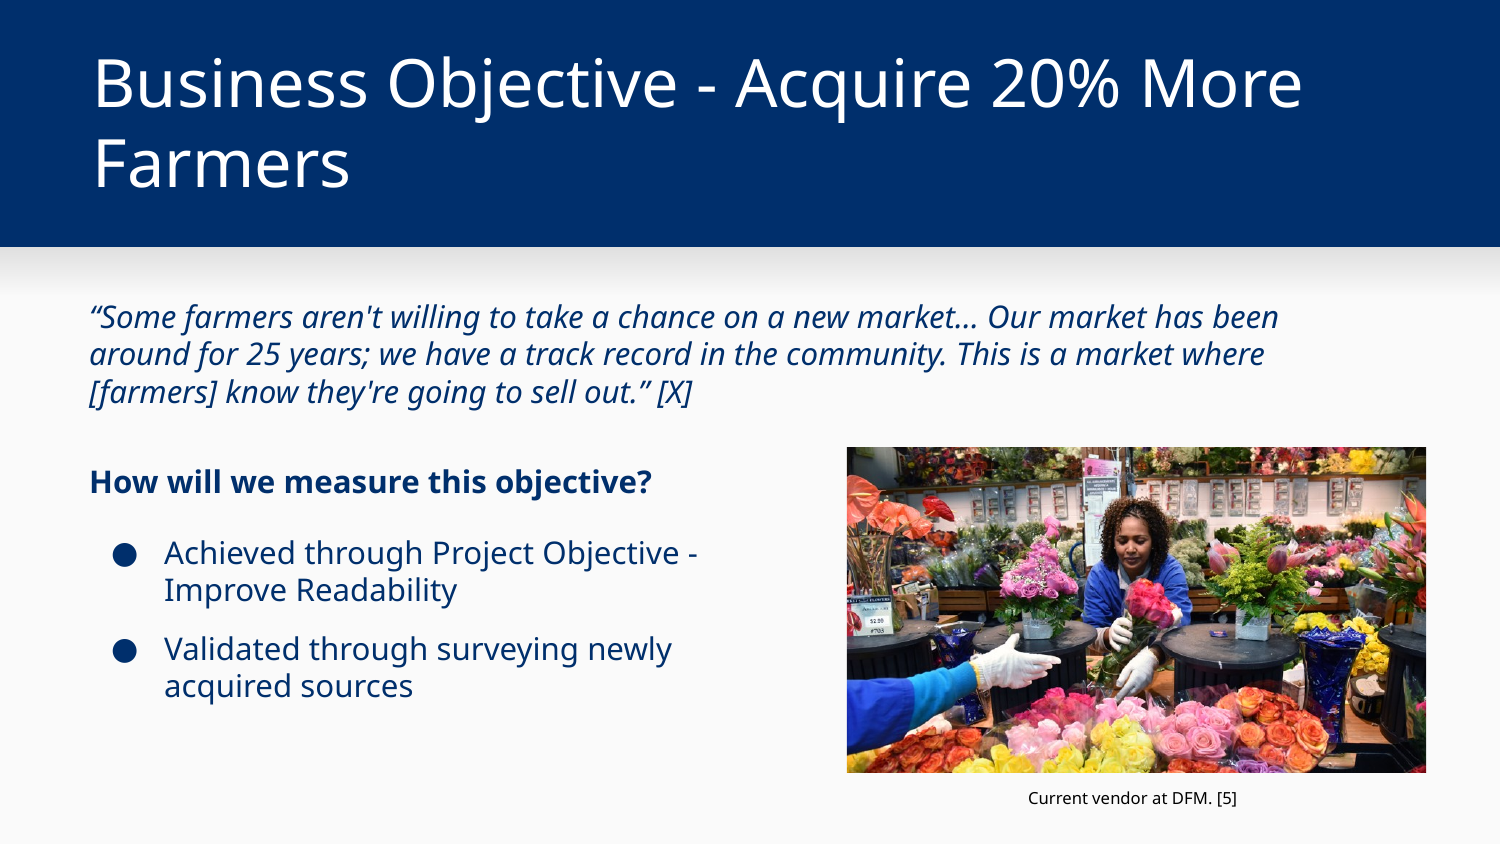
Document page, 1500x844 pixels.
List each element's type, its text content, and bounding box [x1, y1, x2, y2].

list How will we measure this objective? Achieved through Project Objective - Improve Readability Validated through surveying newly acquired sources [74, 447, 717, 773]
picture [846, 447, 1427, 774]
text_box “Some farmers aren't willing to take a chance on a new market… Our market has been around for 25 years; we have a track record in the community. This is a market where [farmers] know they're going to sell out.” [X] [74, 281, 1402, 408]
text_box Current vendor at DFM. [5] [1013, 781, 1290, 805]
title Business Objective - Acquire 20% More Farmers [77, 89, 1427, 216]
